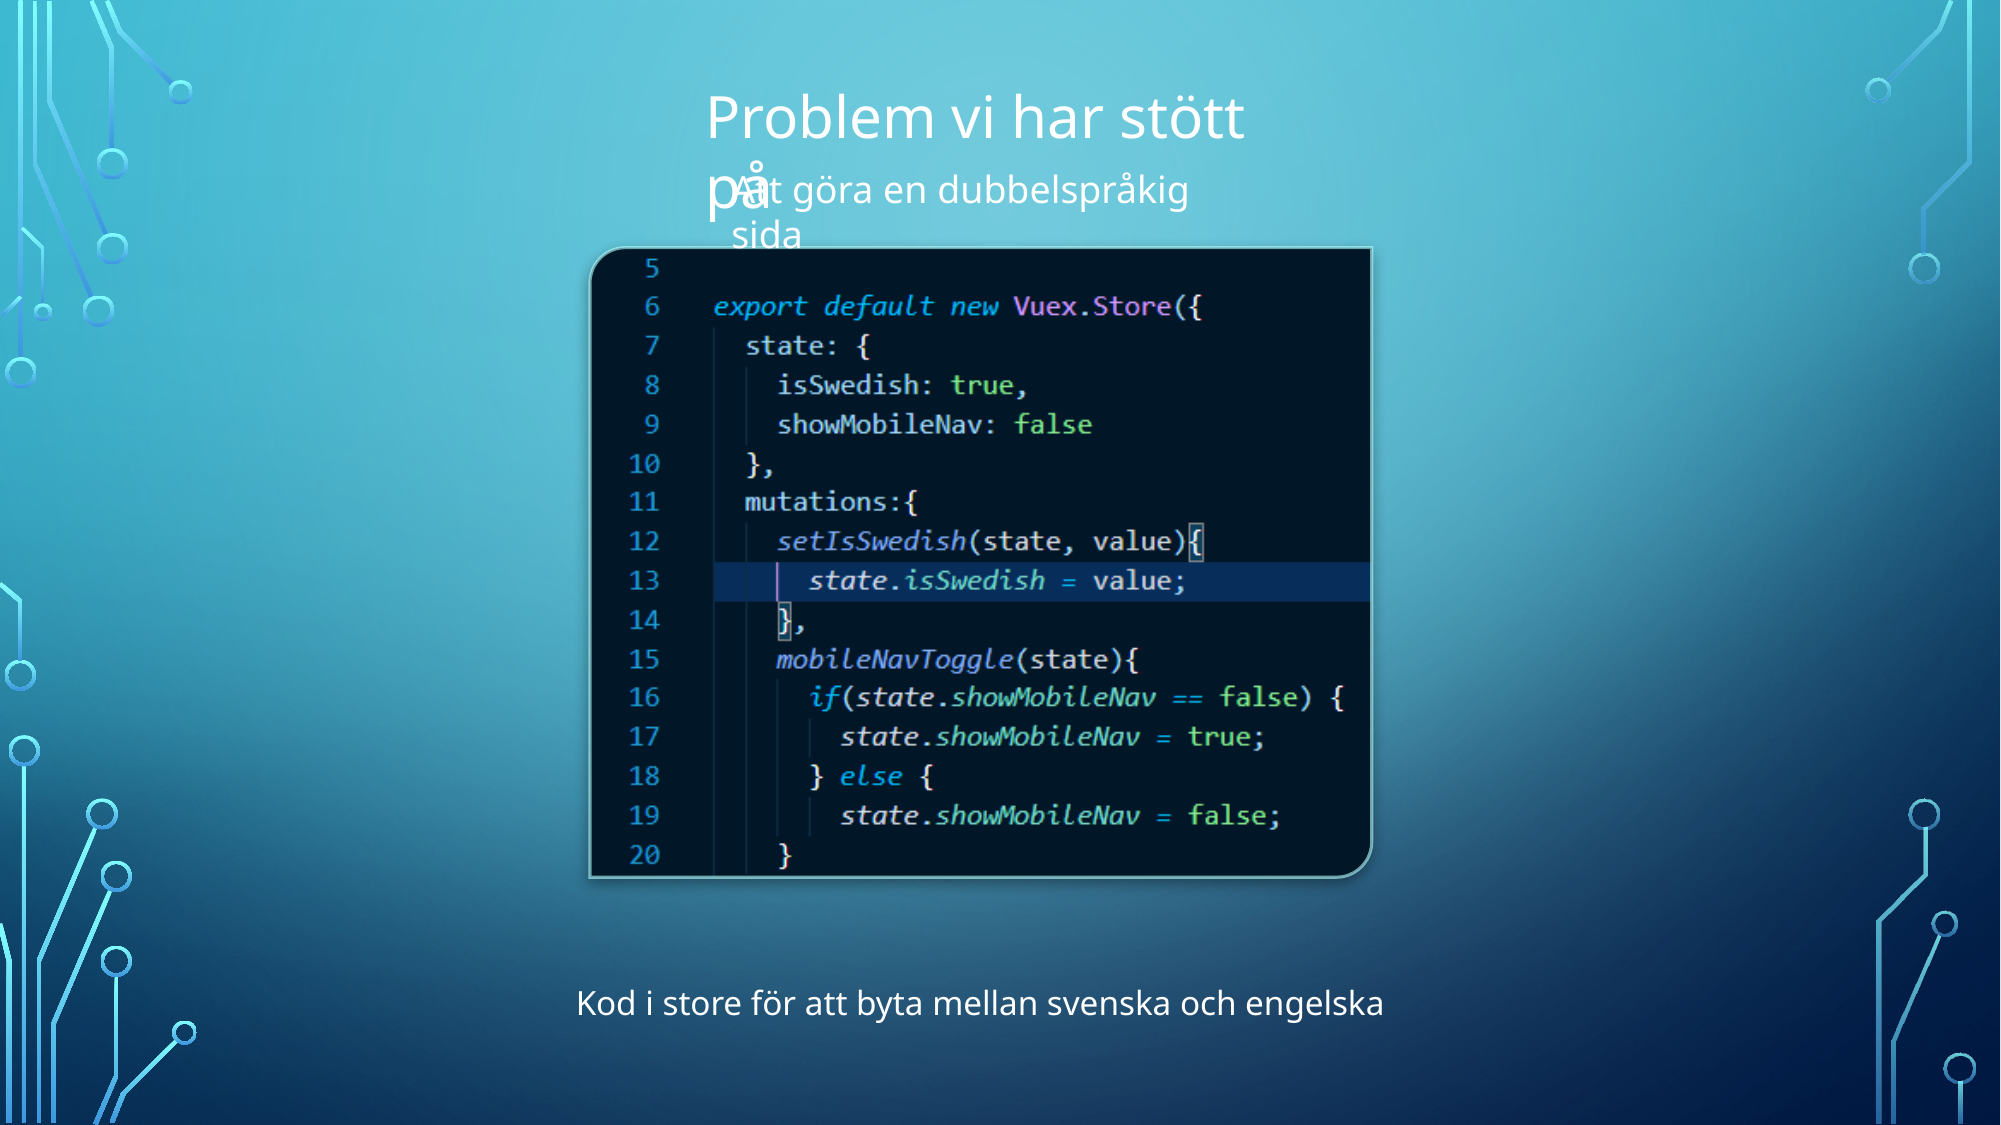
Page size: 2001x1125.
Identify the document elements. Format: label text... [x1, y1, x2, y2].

picture [589, 247, 1372, 878]
text_box Problem vi har stött på [690, 72, 1310, 228]
list Kod i store för att byta mellan svenska och engelska [168, 966, 1794, 1079]
text_box Att göra en dubbelspråkig sida [716, 158, 1246, 247]
